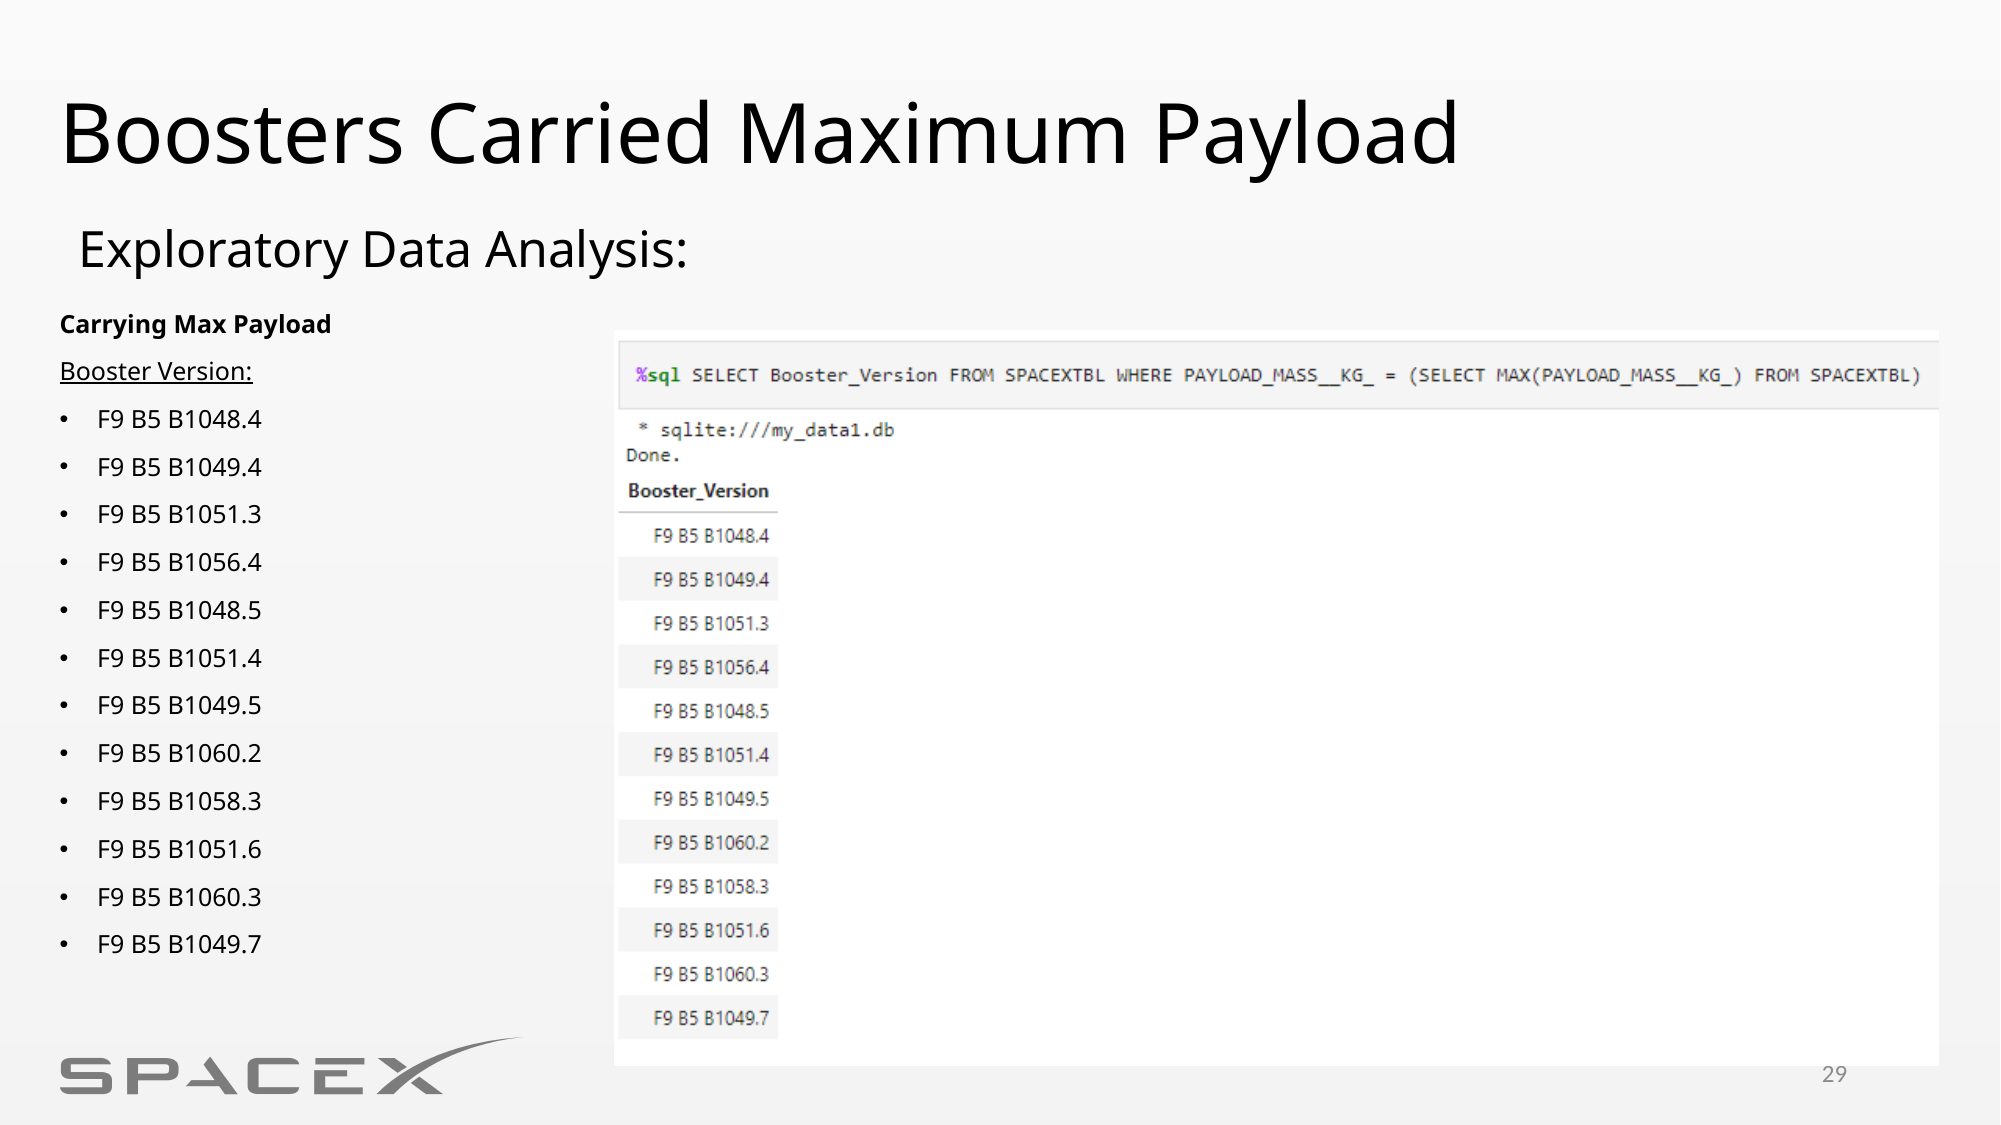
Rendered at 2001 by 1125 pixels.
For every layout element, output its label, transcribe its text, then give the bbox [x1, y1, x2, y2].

picture [58, 1036, 526, 1095]
picture [614, 330, 1939, 1066]
text_box Exploratory Data Analysis: [63, 209, 705, 285]
list Carrying Max Payload Booster Version: F9 B5 B1048.4 F9 B5 B1049.4 F9 B5 B1051.3 F9 B5 B1056.4 F9 B5 B1048.5 F9 B5 B1051.4 F9 B5 B1049.5 F9 B5 B1060.2 F9 B5 B1058.3 F9 B5 B1051.6 F9 B5 B1060.3 F9 B5 B1049.7 [44, 300, 684, 1015]
slide_number 29 [1412, 1066, 1863, 1103]
text_box Boosters Carried Maximum Payload [44, 91, 1770, 182]
